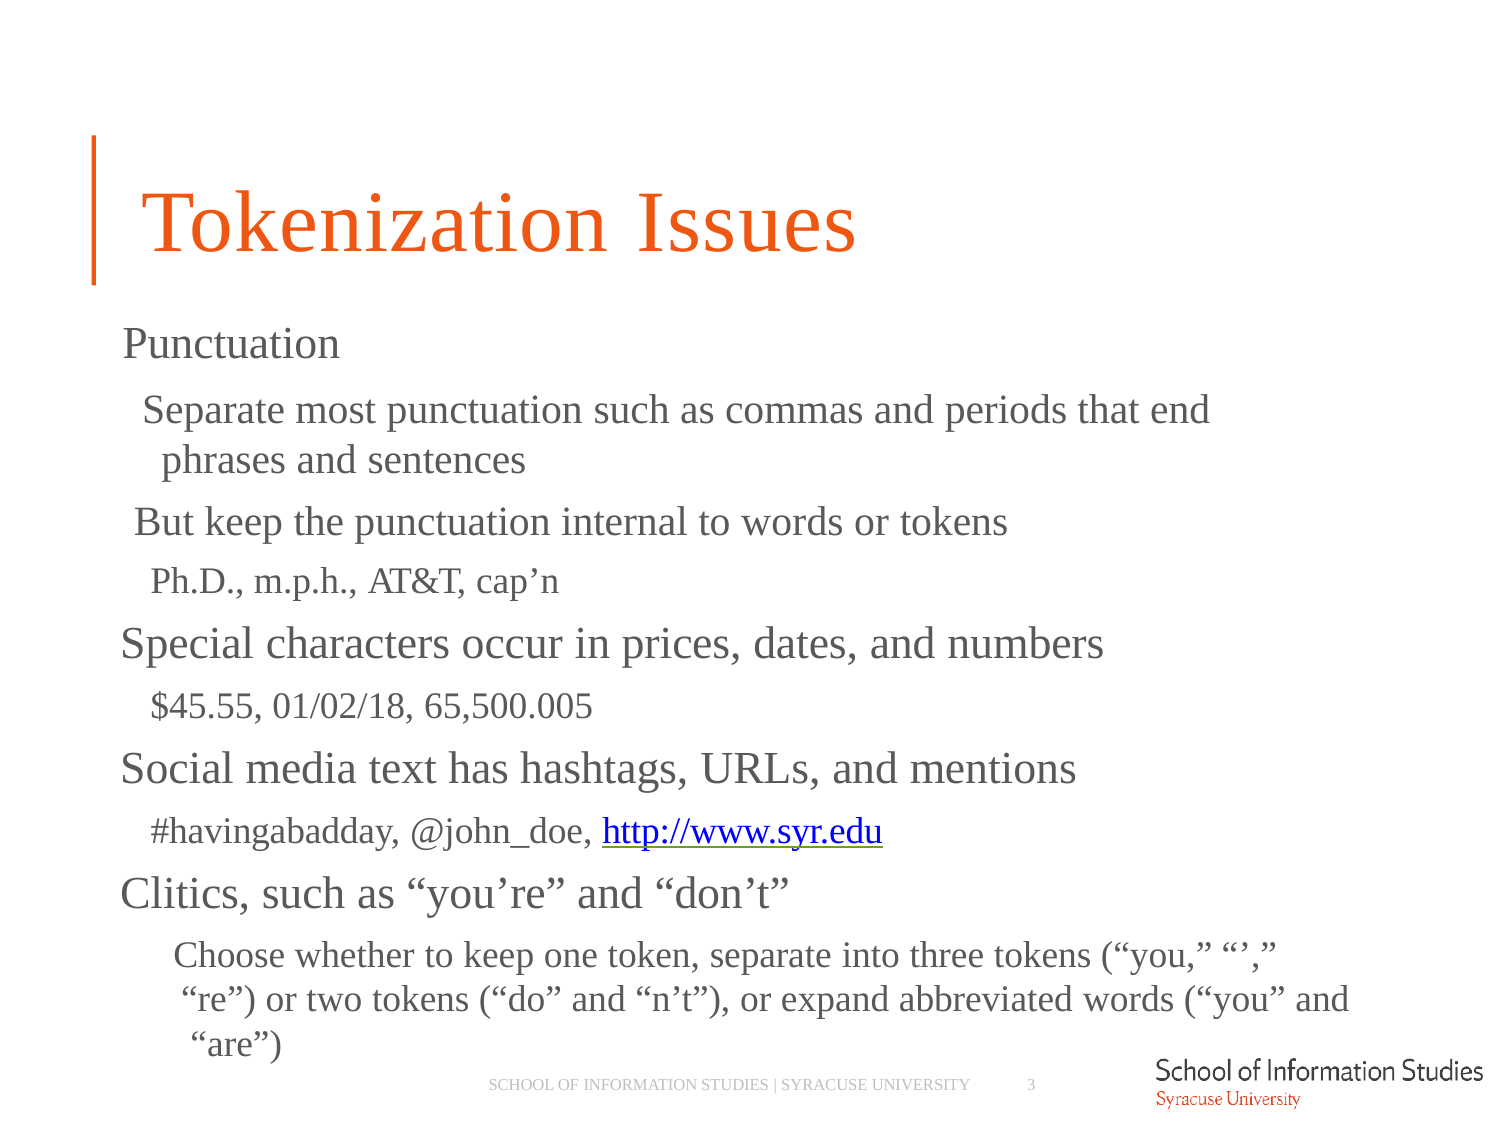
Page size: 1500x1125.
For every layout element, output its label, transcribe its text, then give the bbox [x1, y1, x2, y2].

footer SCHOOL OF INFORMATION STUDIES | SYRACUSE UNIVERSITY [486, 1073, 979, 1125]
picture [1156, 1058, 1483, 1109]
text_box Punctuation ­ Separate most punctuation such as commas and periods that end phrases and sentences ­ But keep the punctuation internal to words or tokens ­ Ph.D., m.p.h., AT&T, cap’n Special characters occur in prices, dates, and numbers ­ $45.55, 01/02/18, 65,500.005 Social media text has hashtags, URLs, and mentions ­ #havingabadday, @john_doe, http://www.syr.edu Clitics, such as “you’re” and “don’t” ­ Choose whether to keep one token, separate into three tokens (“you,” “’,” “re”) or two tokens (“do” and “n’t”), or expand abbreviated words (“you” and “are”) [120, 295, 1353, 1066]
title Tokenization Issues [138, 162, 872, 295]
slide_number 3 [1020, 1073, 1042, 1125]
